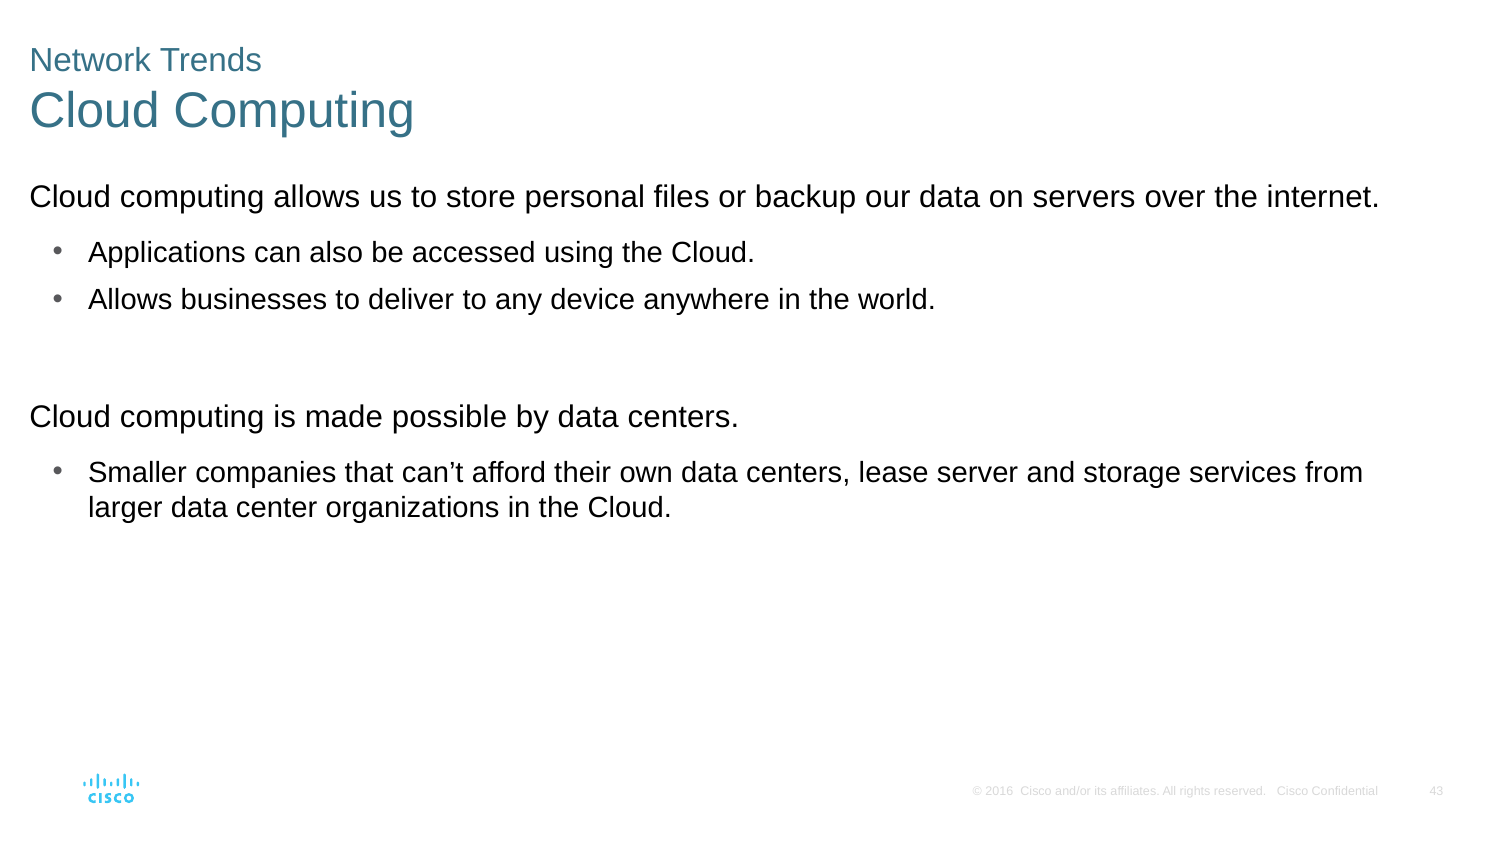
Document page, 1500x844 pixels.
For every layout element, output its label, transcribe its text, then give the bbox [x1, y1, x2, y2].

title Network Trends Cloud Computing [14, 6, 849, 169]
list Cloud computing allows us to store personal files or backup our data on servers over the internet. Applications can also be accessed using the Cloud. Allows businesses to deliver to any device anywhere in the world. Cloud computing is made possible by data centers. Smaller companies that can’t afford their own data centers, lease server and storage services from larger data center organizations in the Cloud. [14, 169, 1469, 699]
